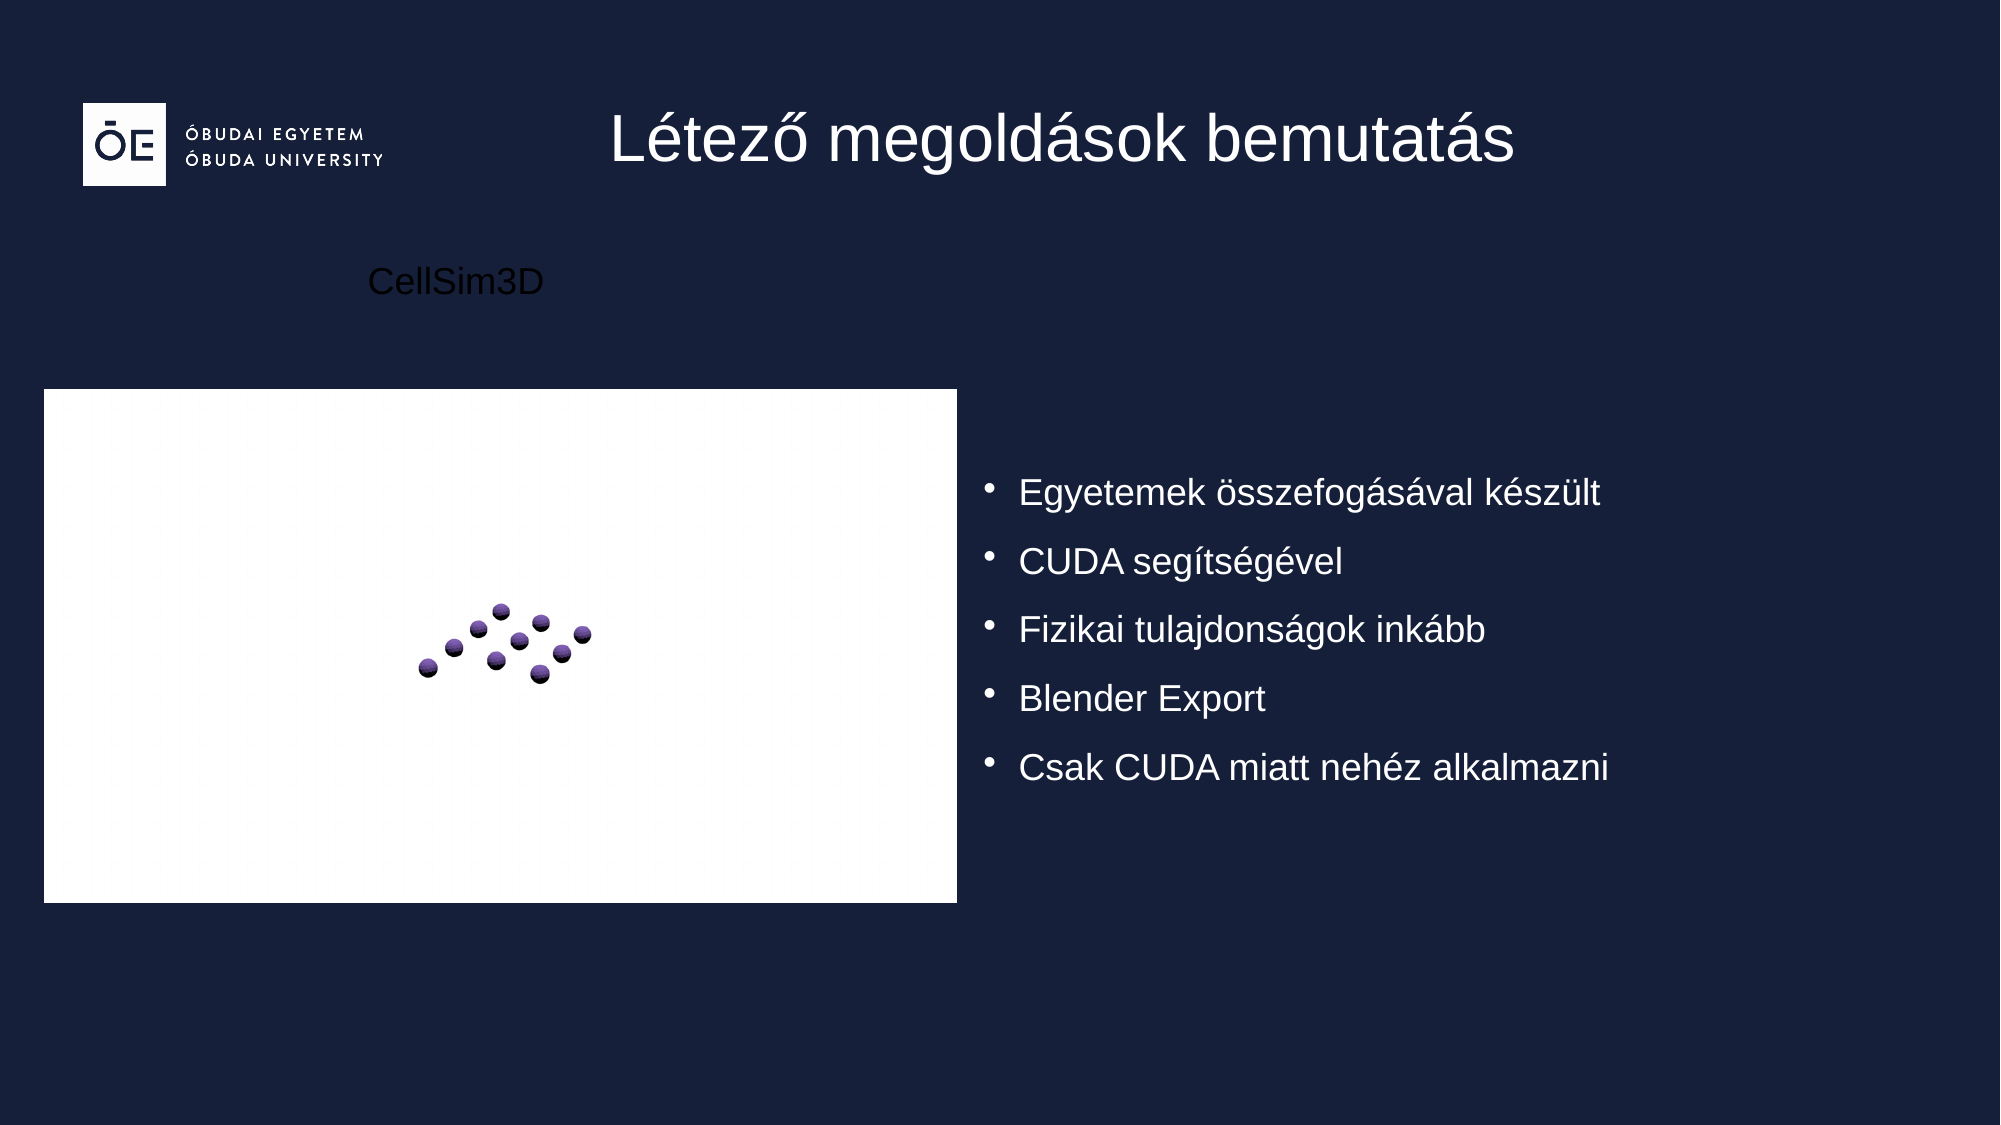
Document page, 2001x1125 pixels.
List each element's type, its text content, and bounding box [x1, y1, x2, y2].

picture [44, 389, 957, 903]
text_box Létező megoldások bemutatás [436, 94, 1689, 175]
text_box Egyetemek összefogásával készült CUDA segítségével Fizikai tulajdonságok inkább Blender Export Csak CUDA miatt nehéz alkalmazni [968, 460, 1772, 795]
text_box CellSim3D [342, 250, 1063, 310]
